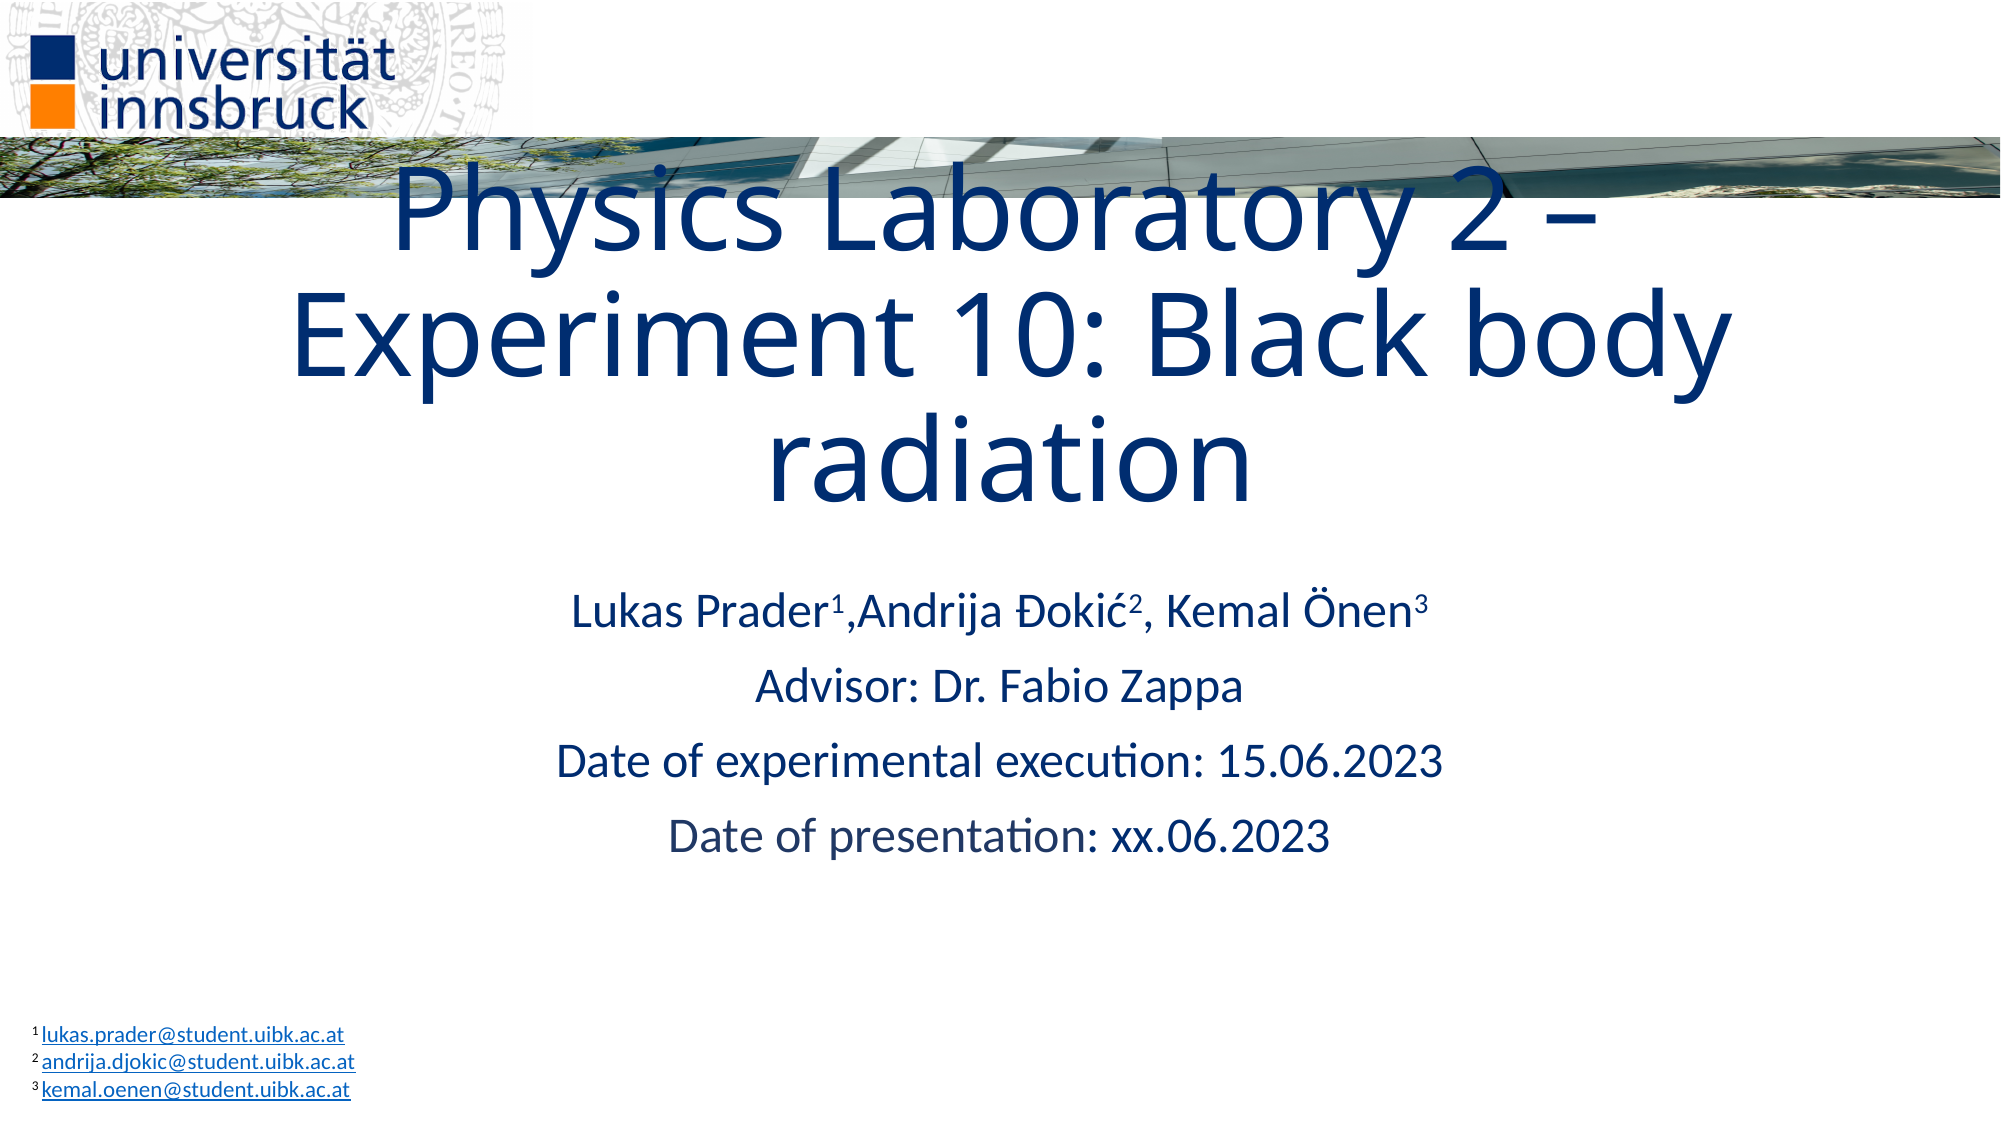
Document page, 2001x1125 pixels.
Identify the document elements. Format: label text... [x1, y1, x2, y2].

picture [699, 137, 728, 142]
title Physics Laboratory 2 – Experiment 10: Black body radiation [166, 142, 1854, 535]
text_box 1 lukas.prader@student.uibk.ac.at 2 andrija.djokic@student.uibk.ac.at 3 kemal.oenen@student.uibk.ac.at [17, 1012, 433, 1110]
subtitle Lukas Prader1,Andrija Đokić2, Kemal Önen3 Advisor: Dr. Fabio Zappa Date of experimental execution: 15.06.2023 Date of presentation: xx.06.2023 [249, 577, 1750, 969]
picture [734, 137, 2001, 198]
picture [0, 24, 673, 198]
